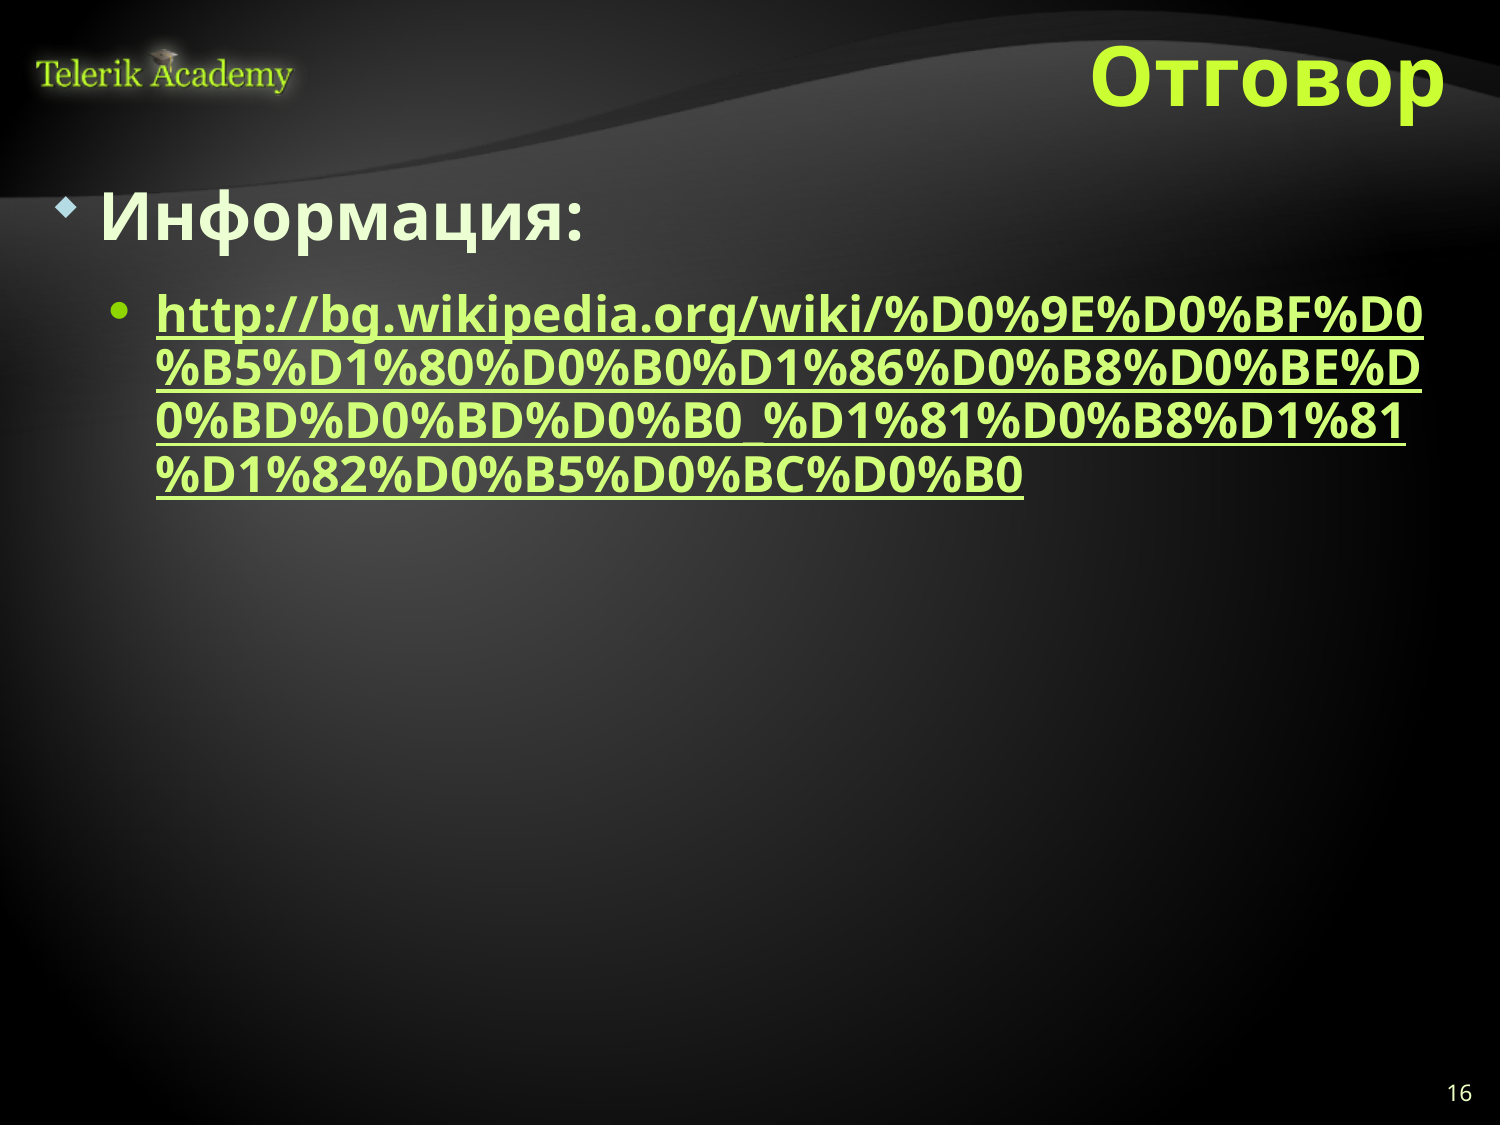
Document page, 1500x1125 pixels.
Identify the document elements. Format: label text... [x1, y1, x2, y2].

slide_number 16 [1412, 1074, 1488, 1113]
title Отговор [300, 12, 1463, 150]
picture [0, 0, 1500, 1125]
list Информация: http://bg.wikipedia.org/wiki/%D0%9E%D0%BF%D0%B5%D1%80%D0%B0%D1%86%D0%B8%D0%BE%D0%BD%D0%BD%D0%B0_%D1%81%D0%B8%D1%81%D1%82%D0%B5%D0%BC%D0%B0 [37, 162, 1463, 1088]
